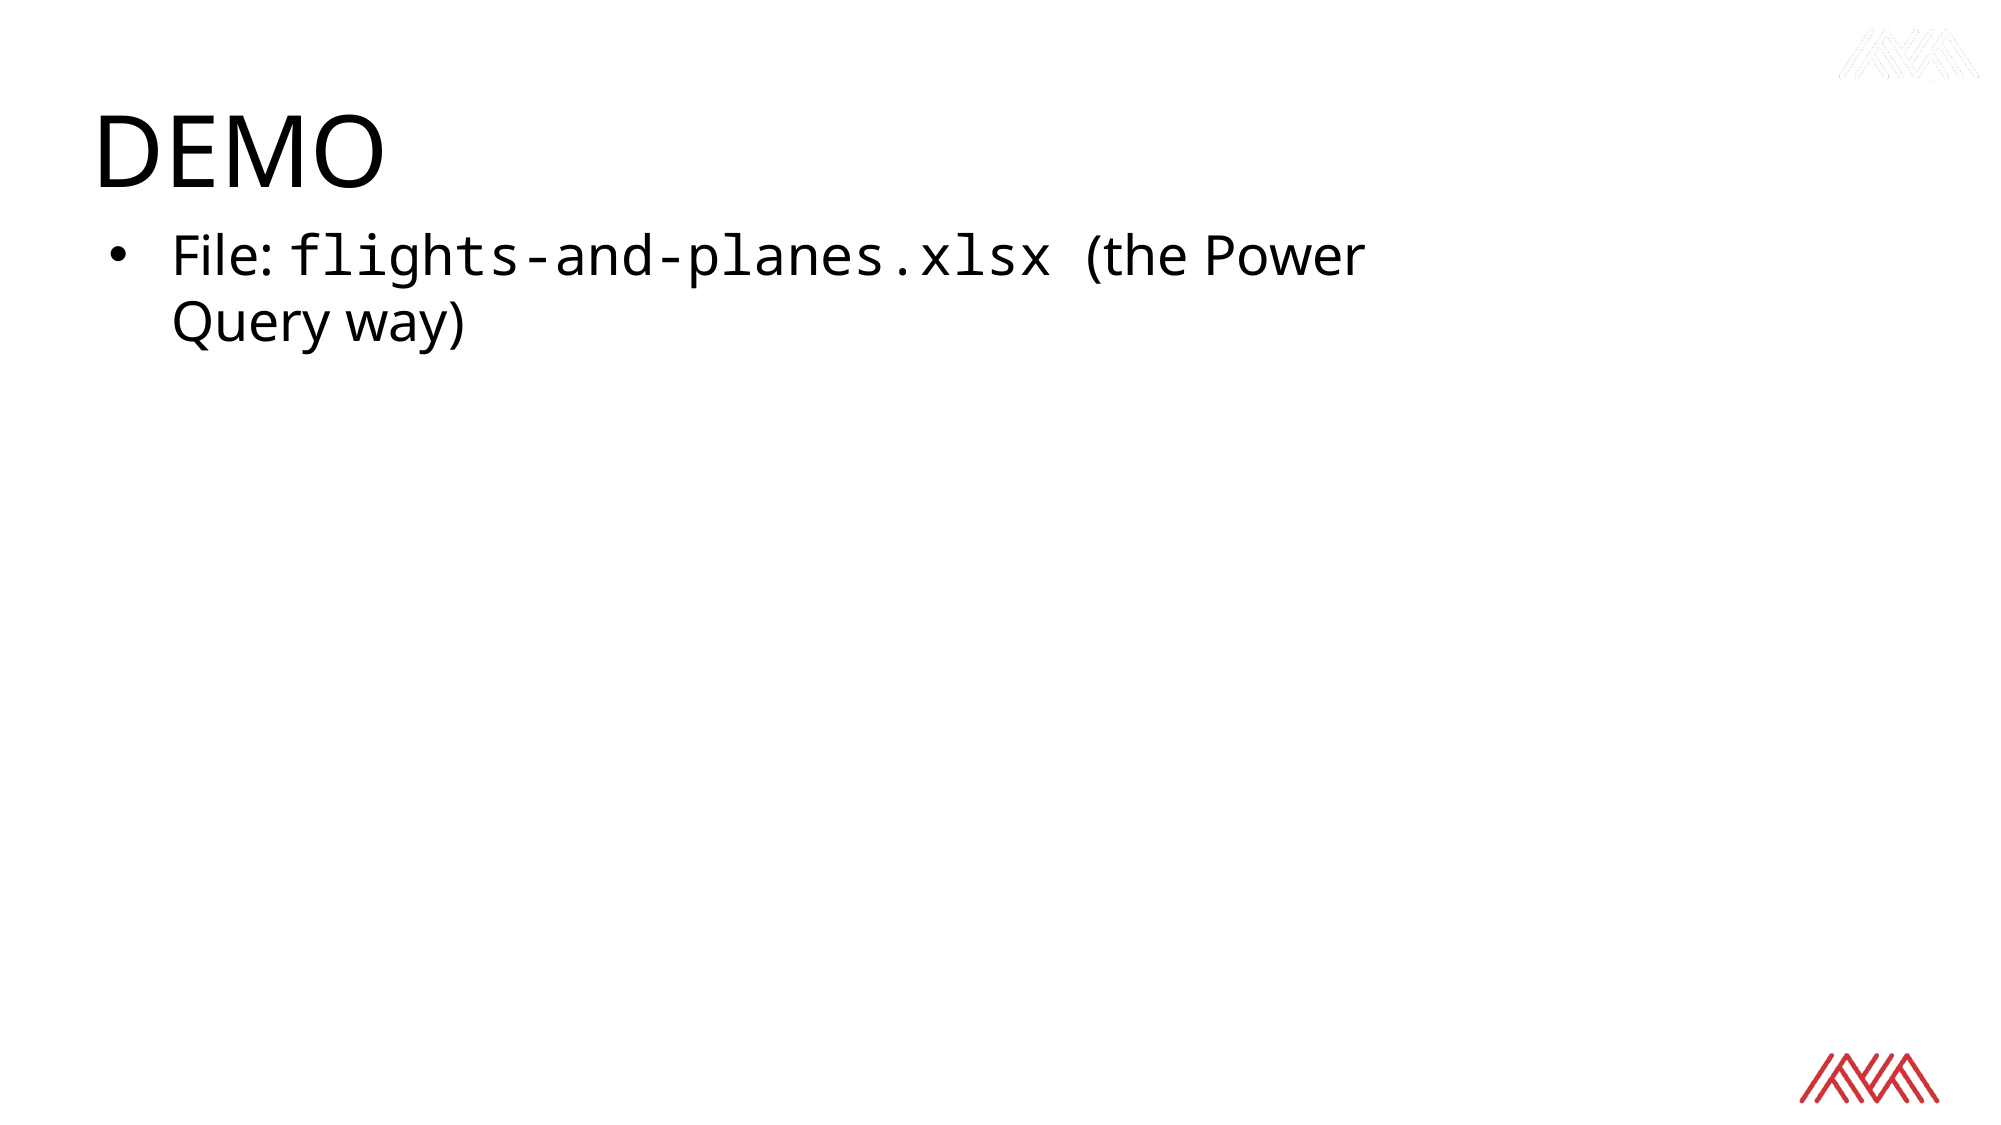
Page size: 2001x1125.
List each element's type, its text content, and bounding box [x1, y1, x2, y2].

text_box File: flights-and-planes.xlsx (the Power Query way) [93, 212, 1503, 361]
text_box DEMO [91, 67, 1802, 208]
picture [1760, 1013, 1981, 1104]
picture [1799, 0, 2000, 150]
